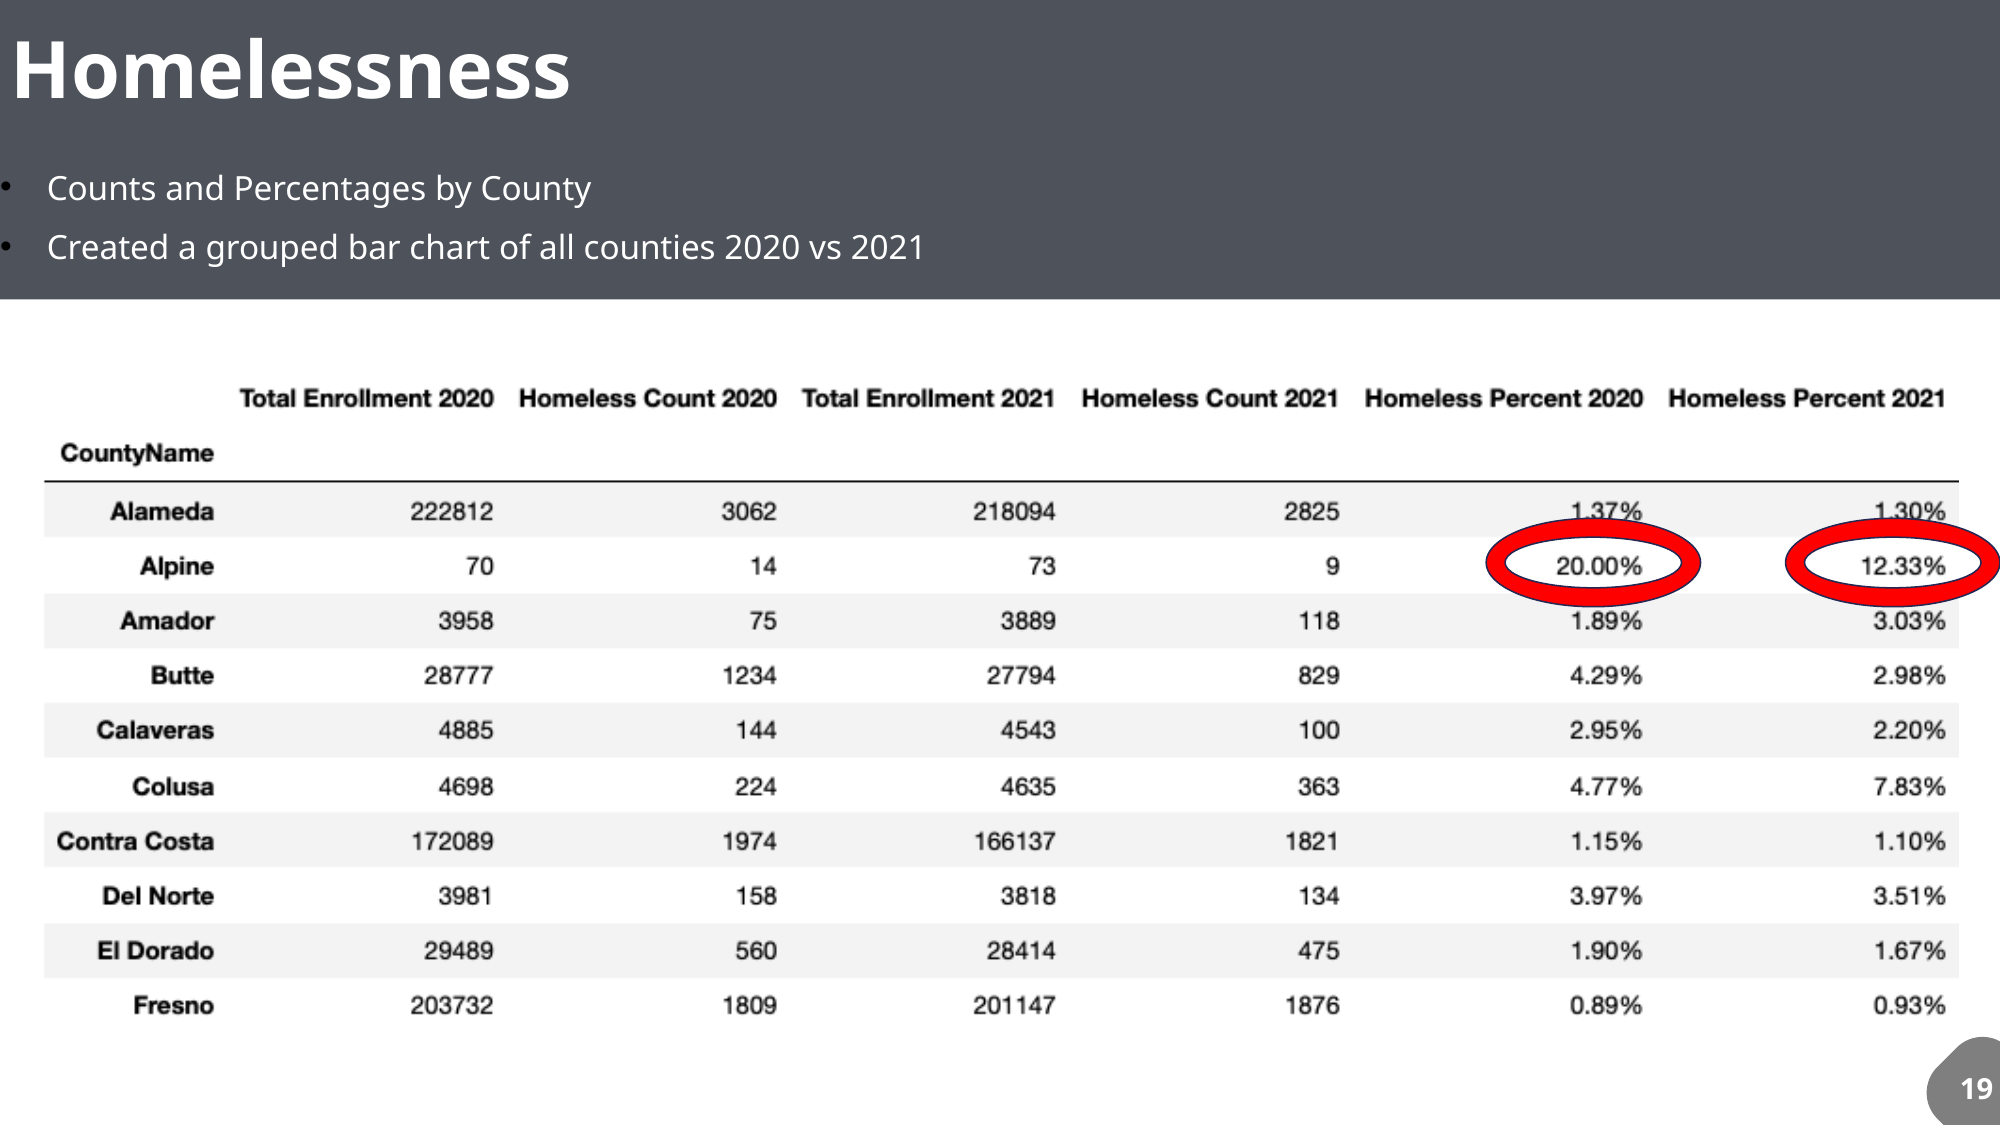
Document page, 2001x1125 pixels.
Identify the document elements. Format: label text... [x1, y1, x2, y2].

text_box Homelessness [10, 19, 576, 115]
text_box [0, 0, 2000, 300]
text_box [1926, 1036, 2000, 1125]
text_box [1966, 530, 2000, 595]
text_box 19 [1945, 1063, 2000, 1114]
picture [41, 364, 1959, 1037]
text_box Counts and Percentages by County Created a grouped bar chart of all counties 2020 vs 2021 [0, 146, 933, 267]
